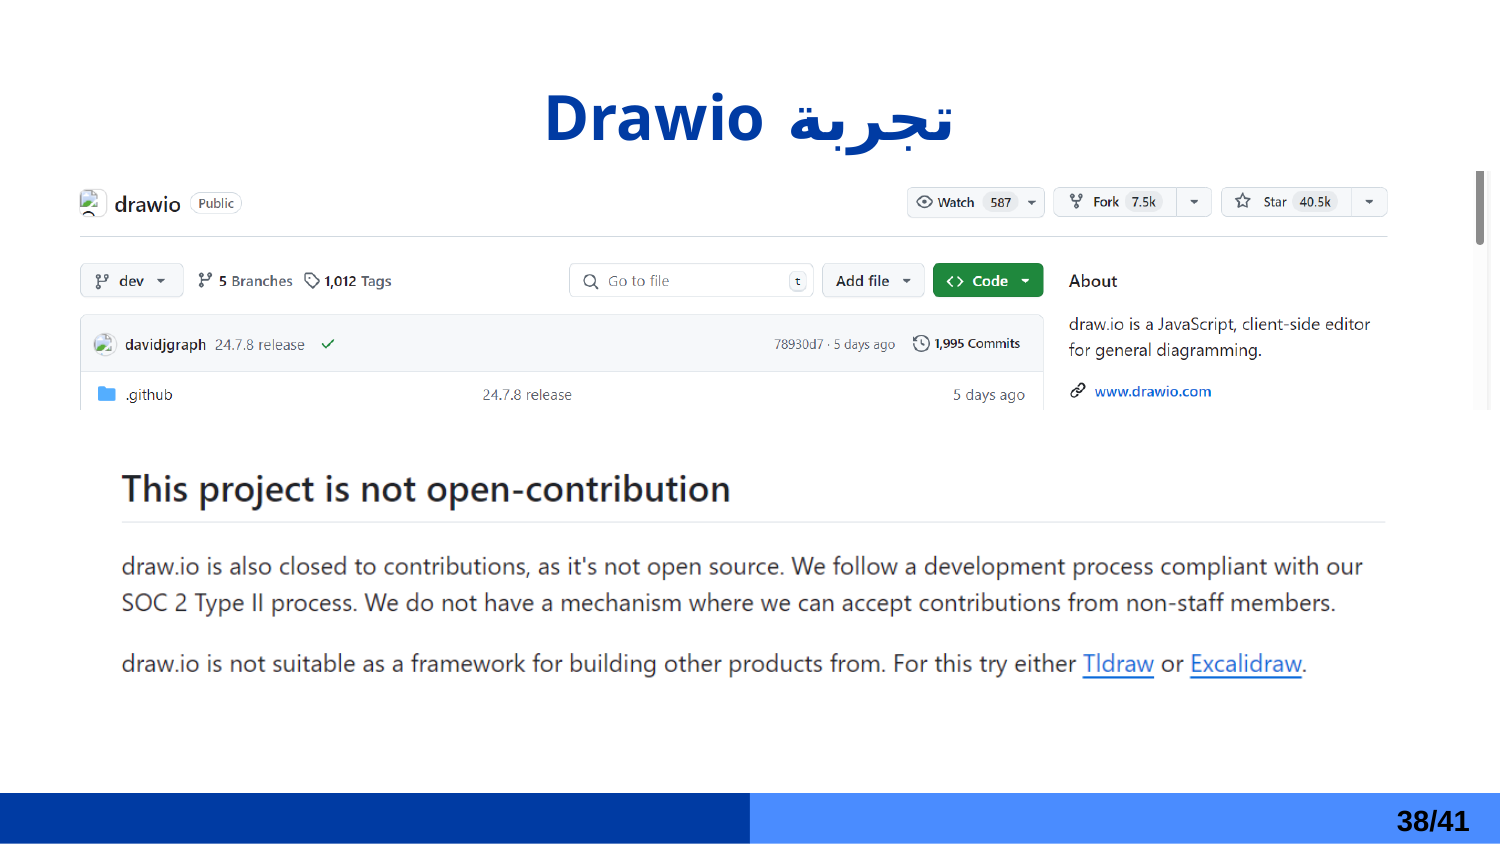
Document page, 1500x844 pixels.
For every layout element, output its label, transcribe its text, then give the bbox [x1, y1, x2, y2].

picture [0, 171, 1500, 410]
picture [79, 448, 1421, 718]
text_box تجربة Drawio [117, 62, 1383, 157]
text_box 38/41 [1382, 795, 1500, 844]
